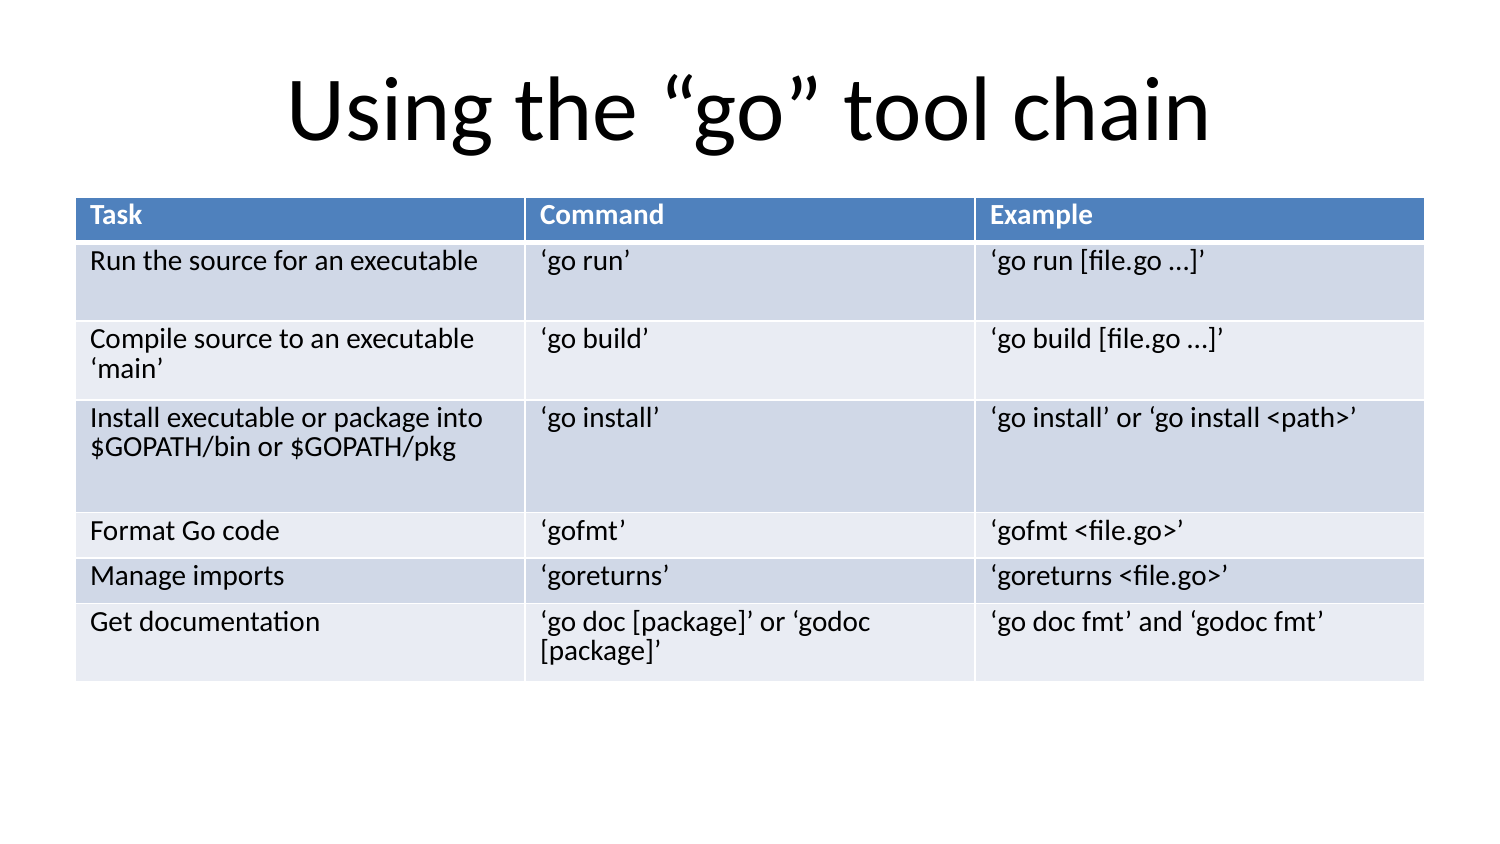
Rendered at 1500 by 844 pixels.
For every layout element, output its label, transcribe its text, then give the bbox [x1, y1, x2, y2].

table_cell ‘go run [file.go …]’ [976, 245, 1424, 320]
table_cell ‘go install’ or ‘go install <path>’ [976, 401, 1424, 512]
table_cell ‘go build [file.go …]’ [976, 322, 1424, 399]
table_cell ‘goreturns <file.go>’ [976, 559, 1424, 603]
table_cell ‘gofmt’ [526, 513, 974, 557]
table_header Task [76, 198, 524, 240]
table_cell Compile source to an executable ‘main’ [76, 322, 524, 399]
title Using the “go” tool chain [75, 33, 1425, 175]
table_cell ‘go install’ [526, 401, 974, 512]
table_cell ‘goreturns’ [526, 559, 974, 603]
table_cell Manage imports [76, 559, 524, 603]
table_cell Run the source for an executable [76, 245, 524, 320]
table_cell ‘go doc fmt’ and ‘godoc fmt’ [976, 604, 1424, 681]
table_cell ‘gofmt <file.go>’ [976, 513, 1424, 557]
table_header Command [526, 198, 974, 240]
table_cell ‘go doc [package]’ or ‘godoc [package]’ [526, 604, 974, 681]
table_cell Format Go code [76, 513, 524, 557]
table_header Example [976, 198, 1424, 240]
table_cell Install executable or package into $GOPATH/bin or $GOPATH/pkg [76, 401, 524, 512]
table_cell ‘go build’ [526, 322, 974, 399]
table_cell ‘go run’ [526, 245, 974, 320]
table_cell Get documentation [76, 604, 524, 681]
